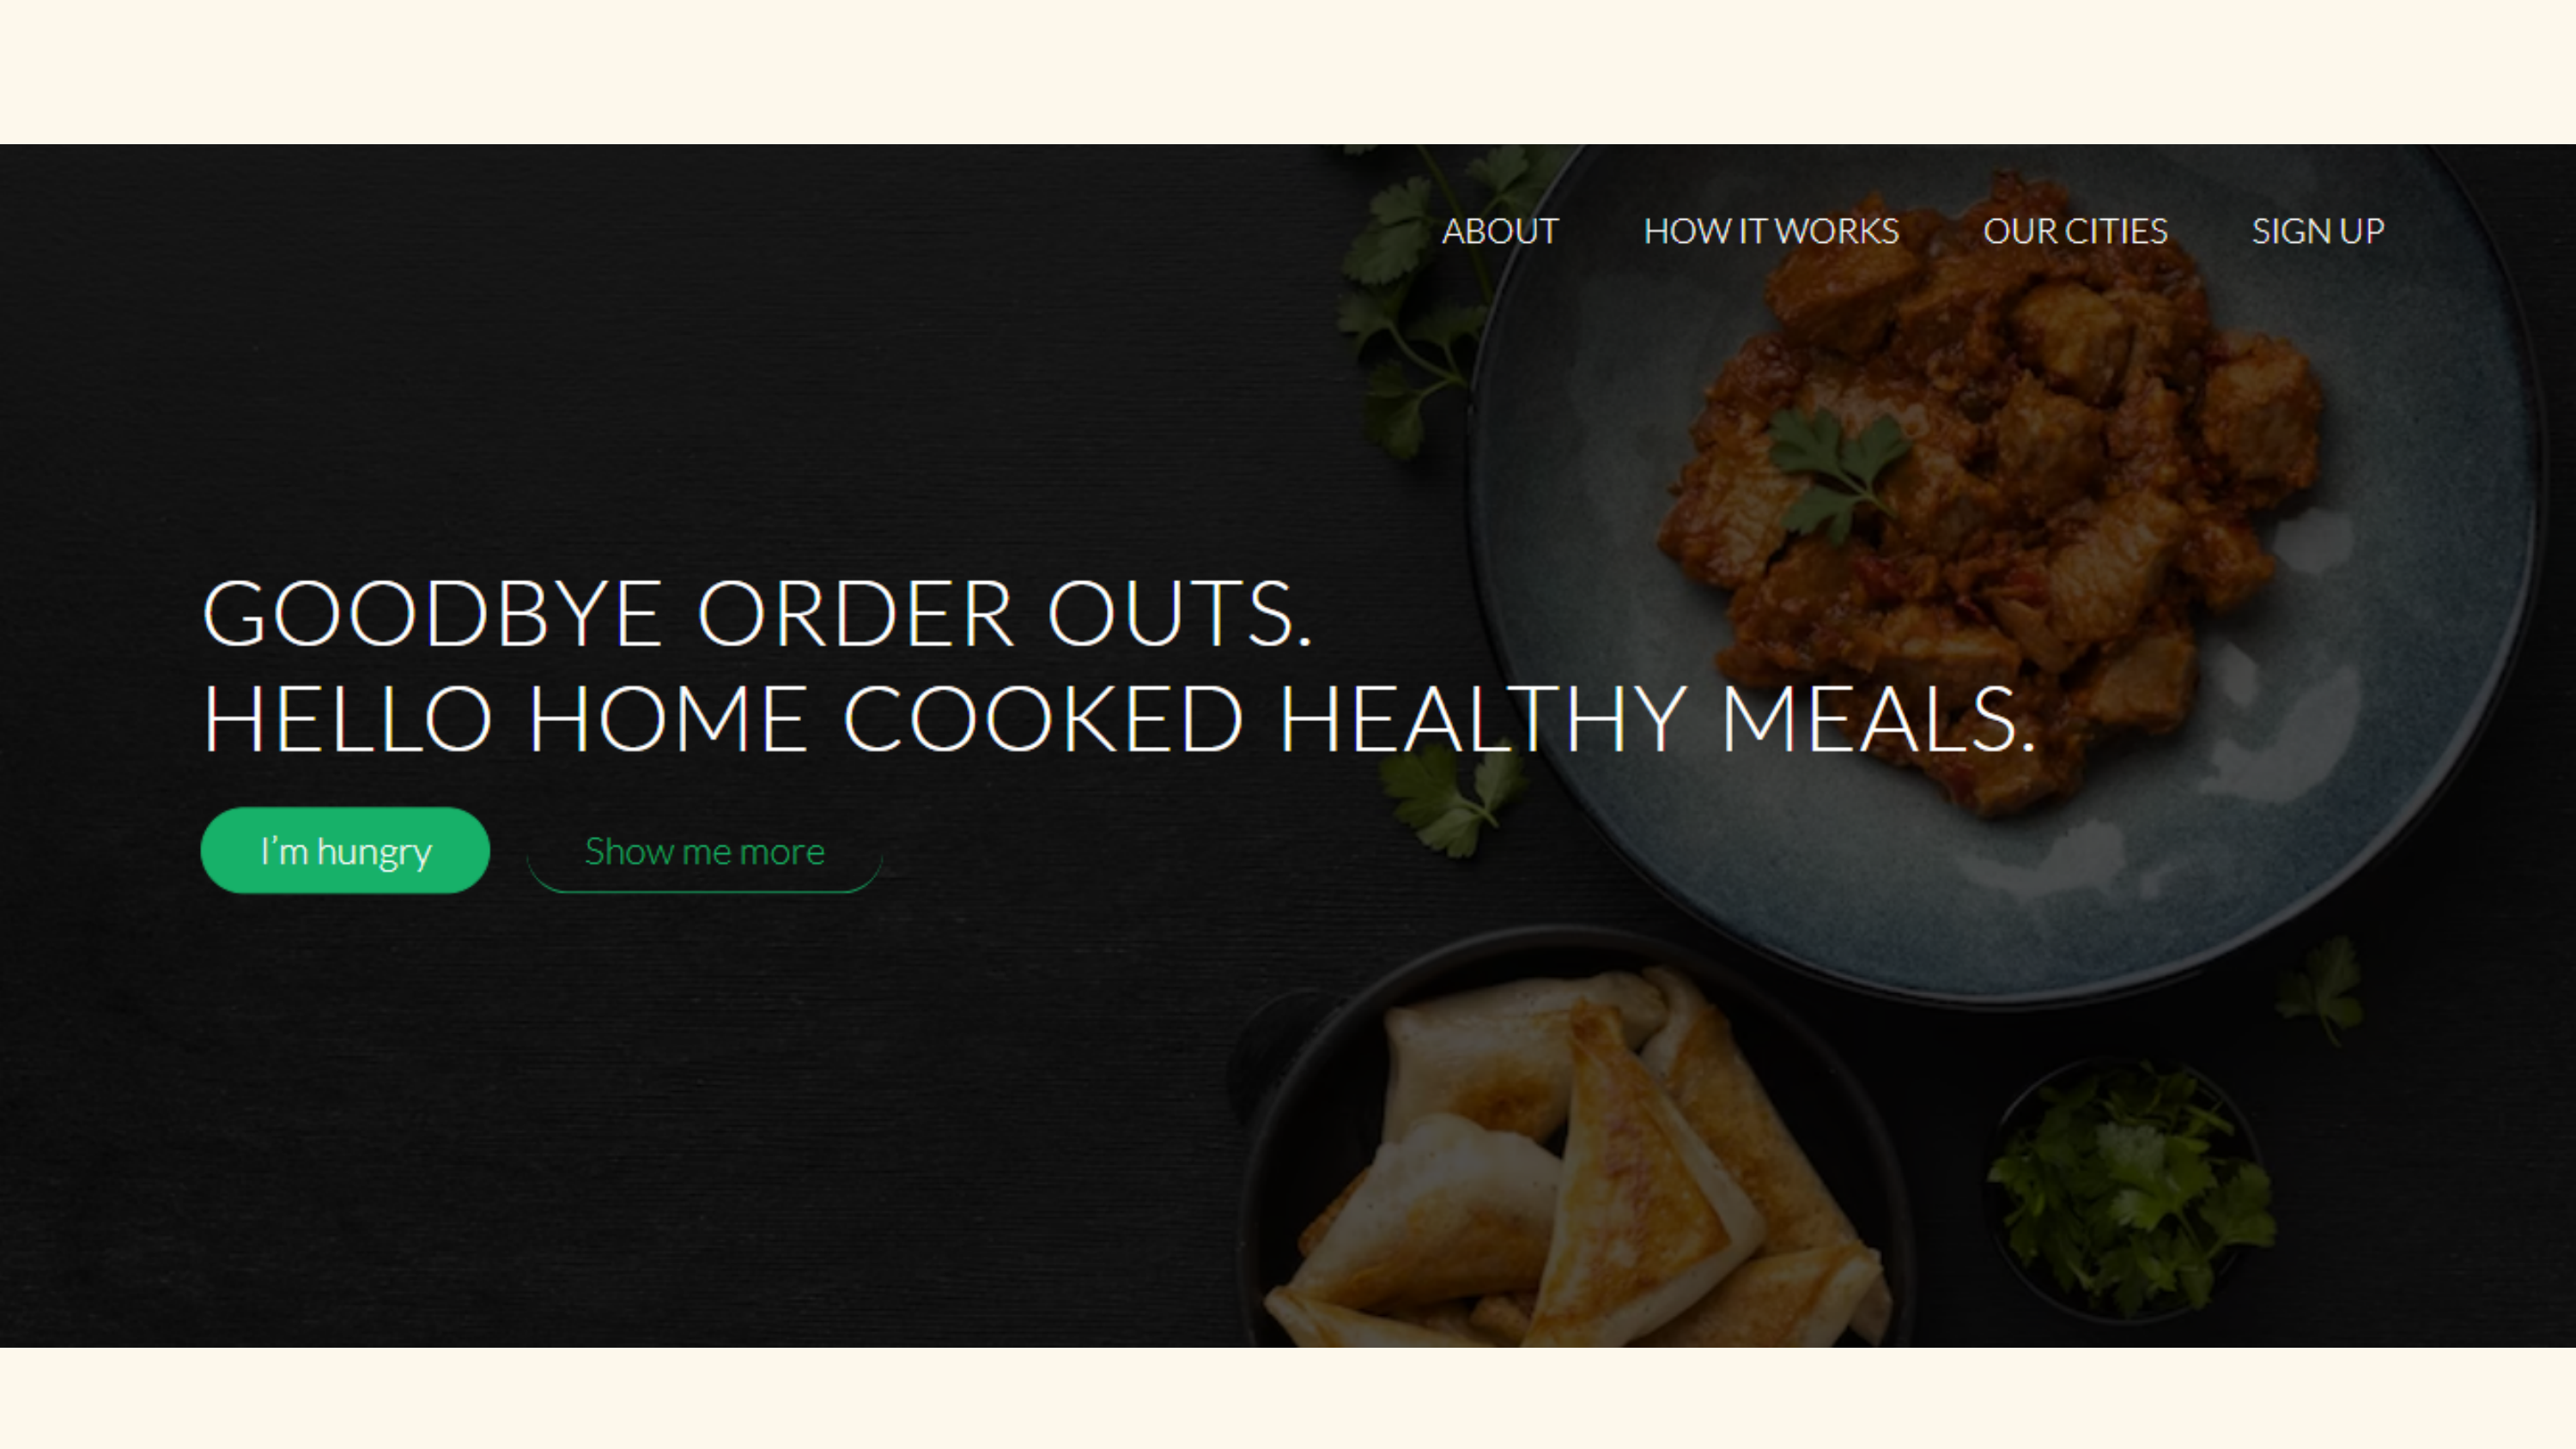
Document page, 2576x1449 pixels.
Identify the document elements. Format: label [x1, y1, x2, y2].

text_box [0, 144, 2576, 1348]
